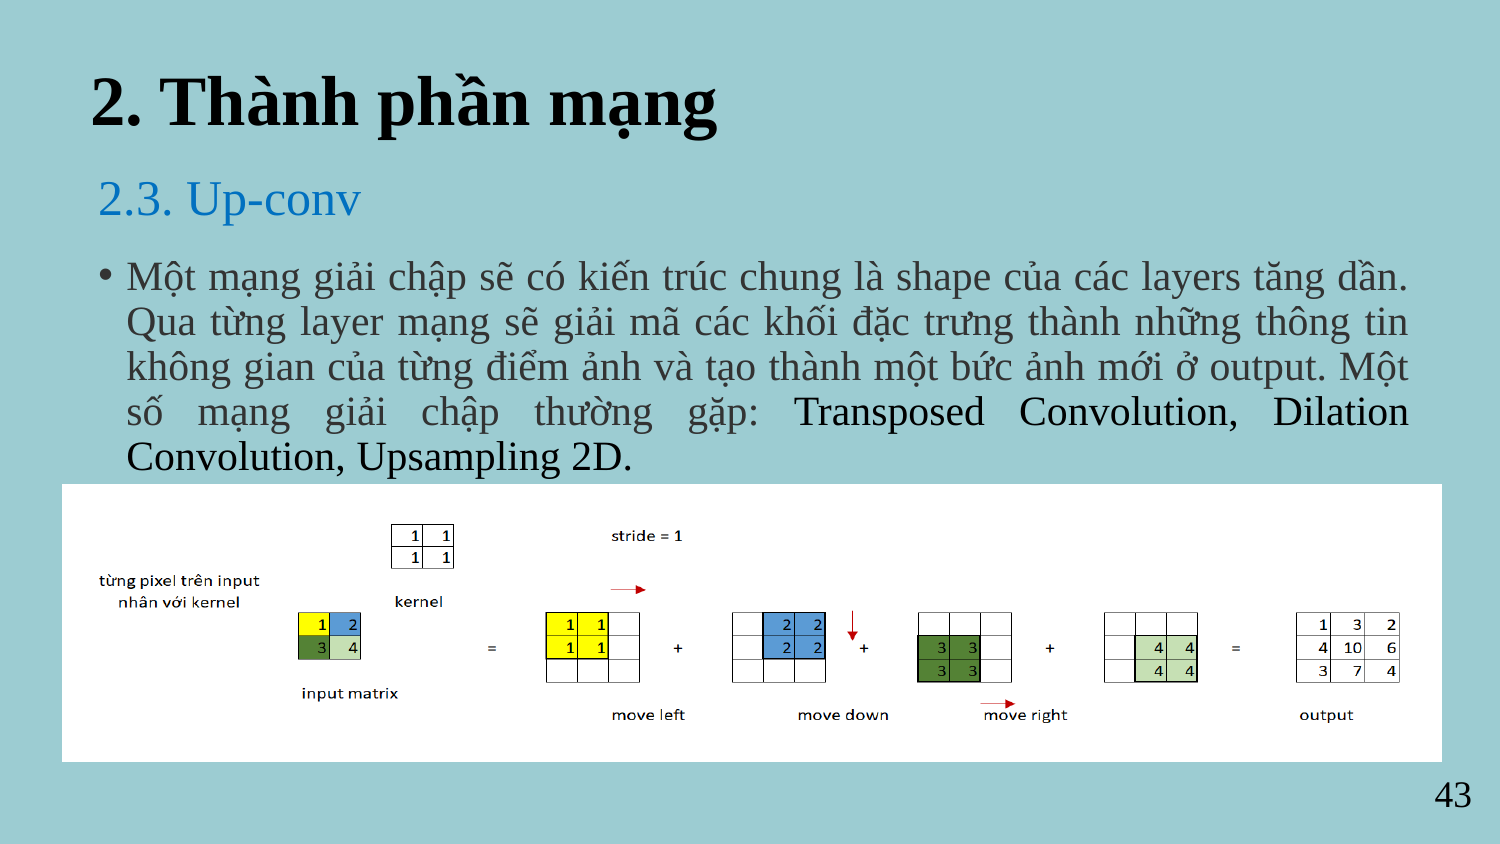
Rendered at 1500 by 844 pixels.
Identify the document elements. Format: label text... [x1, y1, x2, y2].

text_box 43 [1419, 762, 1488, 823]
text_box Một mạng giải chập sẽ có kiến trúc chung là shape của các layers tăng dần. Qua từng layer mạng sẽ giải mã các khối đặc trưng thành những thông tin không gian của từng điểm ảnh và tạo thành một bức ảnh mới ở output. Một số mạng giải chập thường gặp: Transposed Convolution, Dilation Convolution, Upsampling 2D. [83, 246, 1425, 482]
picture [62, 484, 1442, 763]
text_box 2. Thành phần mạng [75, 46, 740, 147]
text_box 2.3. Up-conv [87, 159, 1450, 231]
